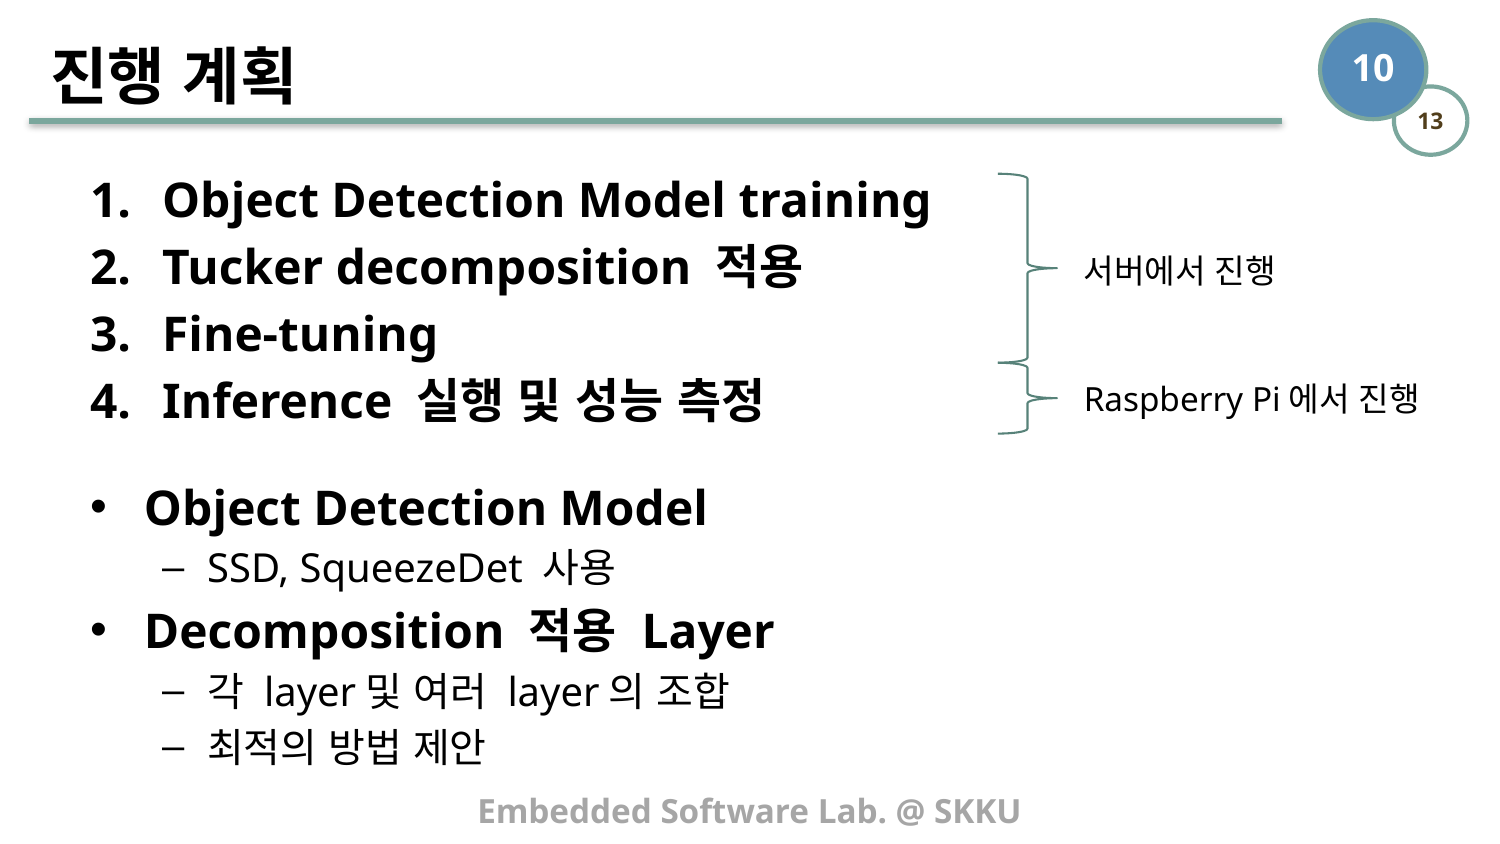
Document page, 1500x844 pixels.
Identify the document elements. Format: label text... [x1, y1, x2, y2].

title 진행 계획 [35, 23, 1266, 127]
text_box [997, 172, 1058, 363]
text_box Raspberry Pi에서 진행 [1068, 371, 1500, 426]
list Object Detection Model training Tucker decomposition 적용 Fine-tuning Inference 실행 및 성능 측정 Object Detection Model SSD, SqueezeDet 사용 Decomposition 적용 Layer 각 layer및 여러 layer의 조합 최적의 방법 제안 [75, 161, 1425, 784]
text_box [997, 362, 1058, 435]
text_box 서버에서 진행 [1068, 243, 1365, 298]
